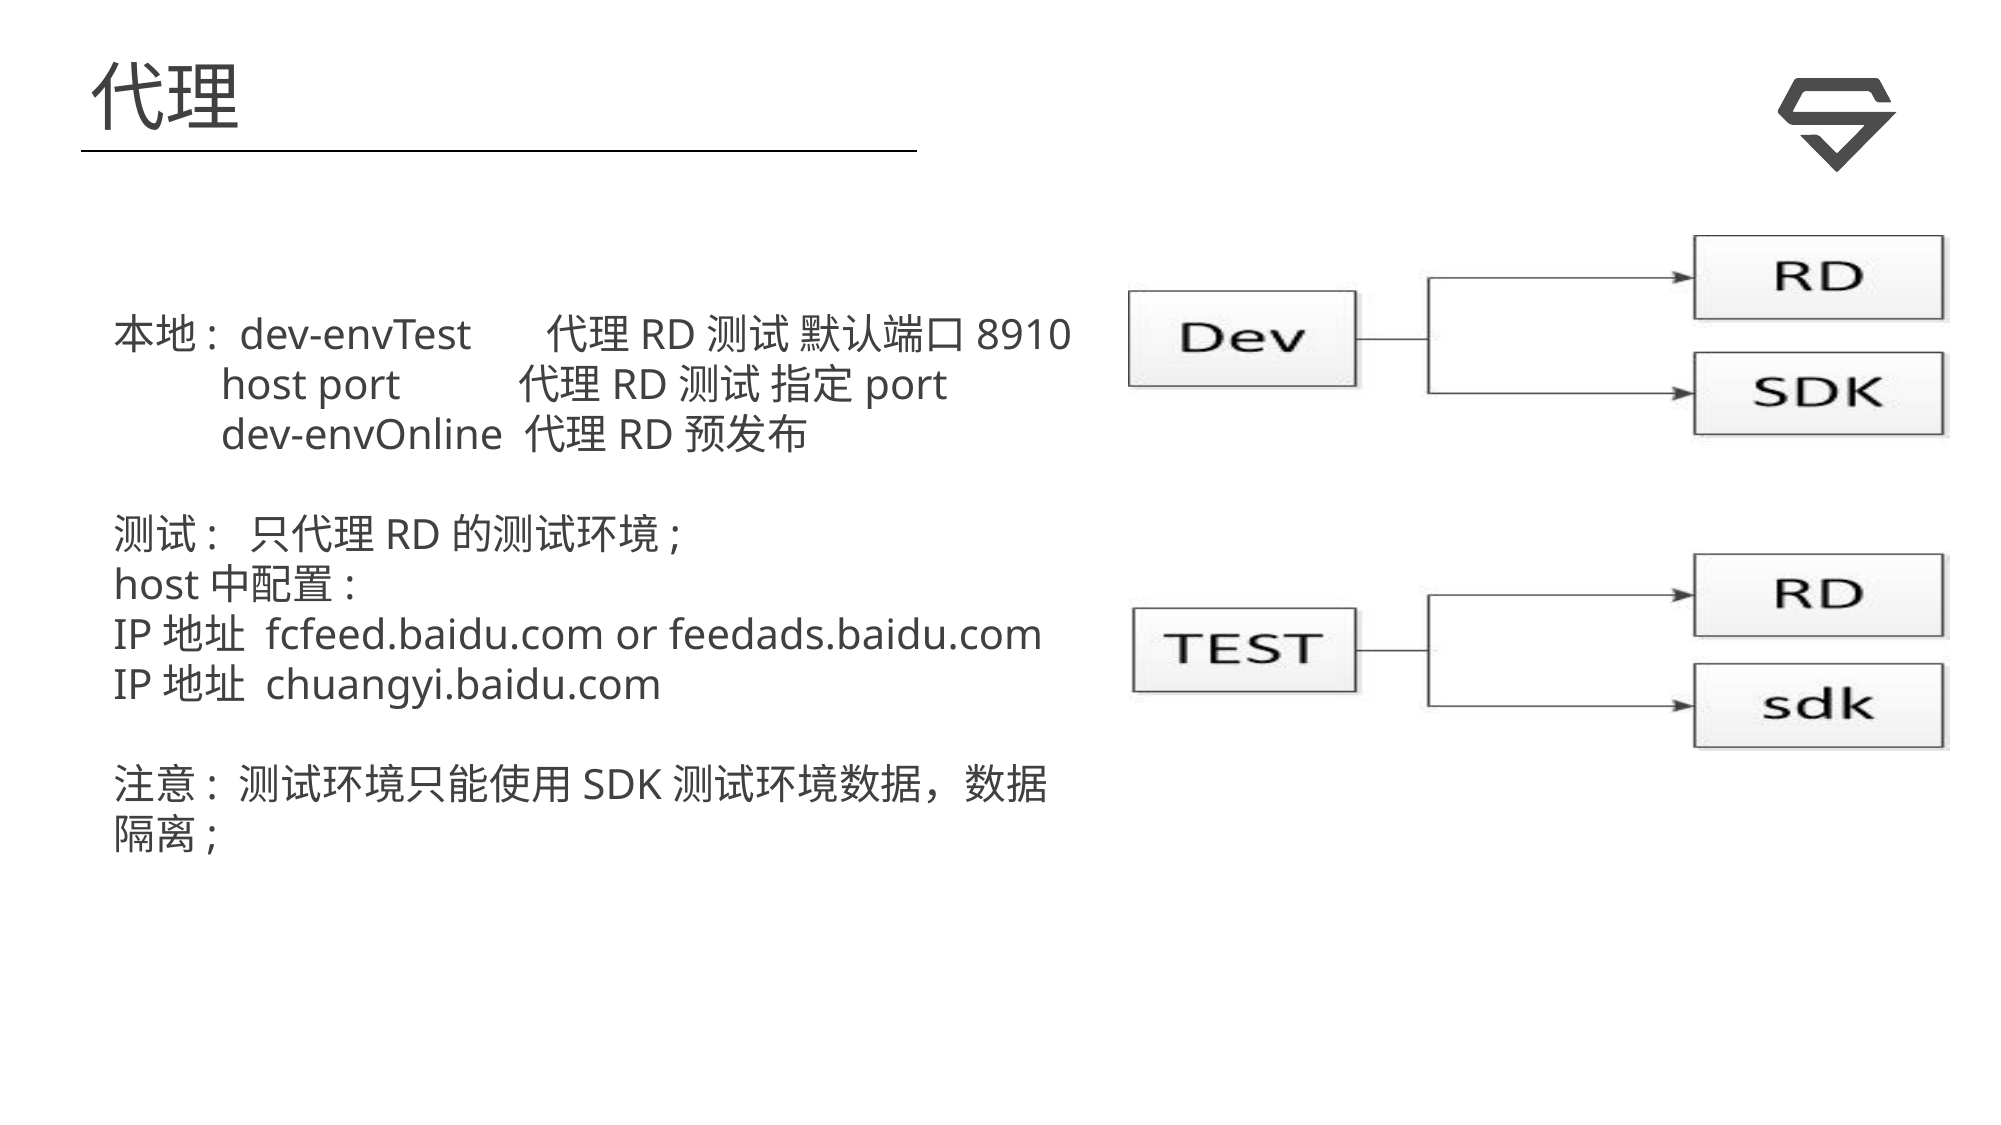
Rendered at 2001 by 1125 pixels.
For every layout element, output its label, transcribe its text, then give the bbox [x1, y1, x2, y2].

text_box [1777, 78, 1897, 172]
text_box 代理 [51, 42, 255, 147]
text_box 本地: dev-envTest 代理RD测试 默认端口8910 host port 代理RD测试 指定port dev-envOnline 代理RD预发布 测试: 只代理RD的测试环境; host中配置: IP地址 fcfeed.baidu.com or feedads.baidu.com IP地址 chuangyi.baidu.com 注意: 测试环境只能使用SDK测试环境数据，数据隔离; [98, 300, 1090, 866]
picture [1128, 235, 1950, 751]
